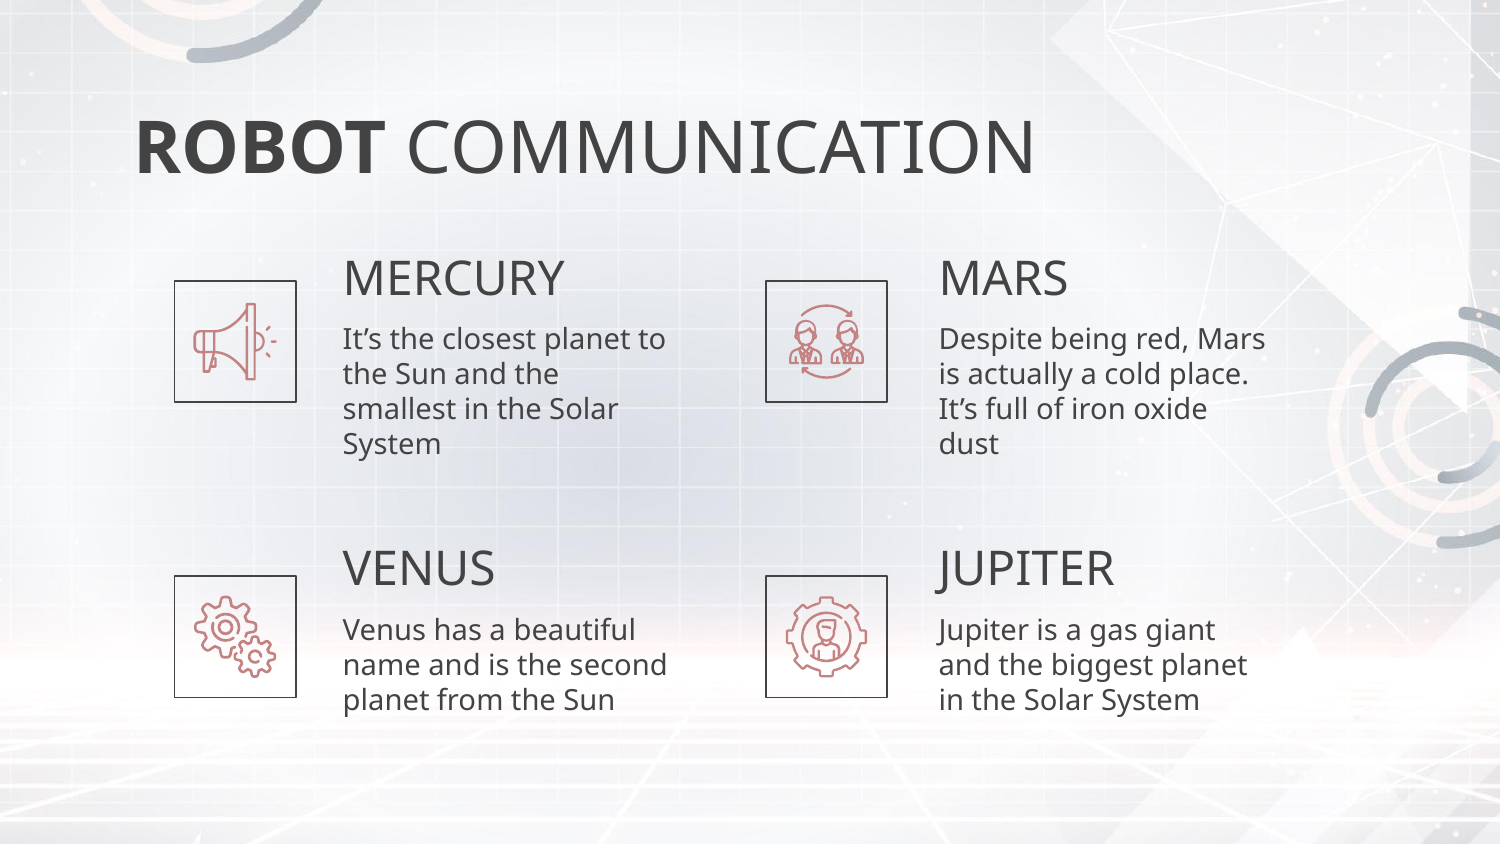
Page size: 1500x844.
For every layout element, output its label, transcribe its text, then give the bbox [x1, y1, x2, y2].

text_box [193, 595, 277, 679]
text_box [765, 280, 888, 403]
subtitle JUPITER [923, 535, 1283, 610]
text_box [174, 576, 296, 698]
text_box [193, 302, 278, 381]
picture [0, 0, 1500, 844]
subtitle Despite being red, Mars is actually a cold place. It’s full of iron oxide dust [923, 320, 1283, 434]
subtitle MARS [923, 245, 1283, 320]
title ROBOT COMMUNICATION [118, 85, 1382, 180]
text_box [765, 576, 888, 698]
subtitle Jupiter is a gas giant and the biggest planet in the Solar System [923, 610, 1283, 725]
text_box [788, 304, 865, 379]
subtitle MERCURY [327, 245, 687, 320]
subtitle It’s the closest planet to the Sun and the smallest in the Solar System [327, 320, 687, 434]
text_box [174, 280, 296, 403]
subtitle Venus has a beautiful name and is the second planet from the Sun [327, 610, 687, 725]
subtitle VENUS [327, 535, 687, 610]
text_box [785, 596, 868, 678]
